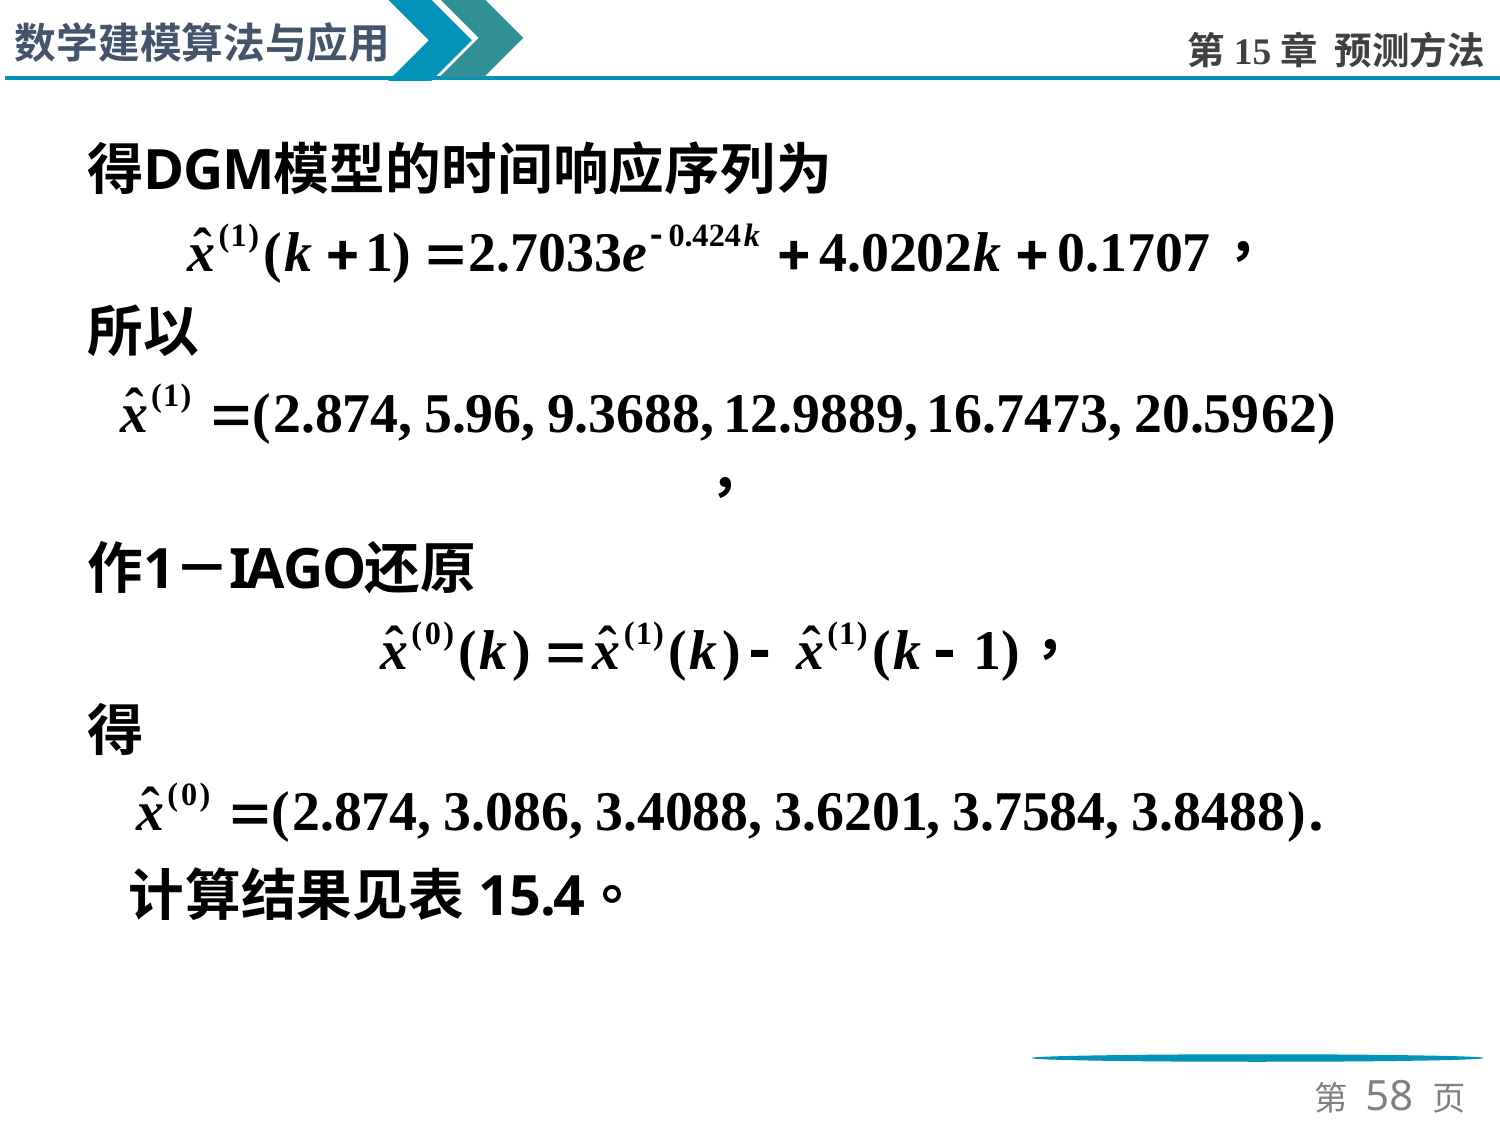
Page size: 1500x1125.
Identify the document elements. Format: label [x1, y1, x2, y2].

text_box [86, 132, 1363, 946]
